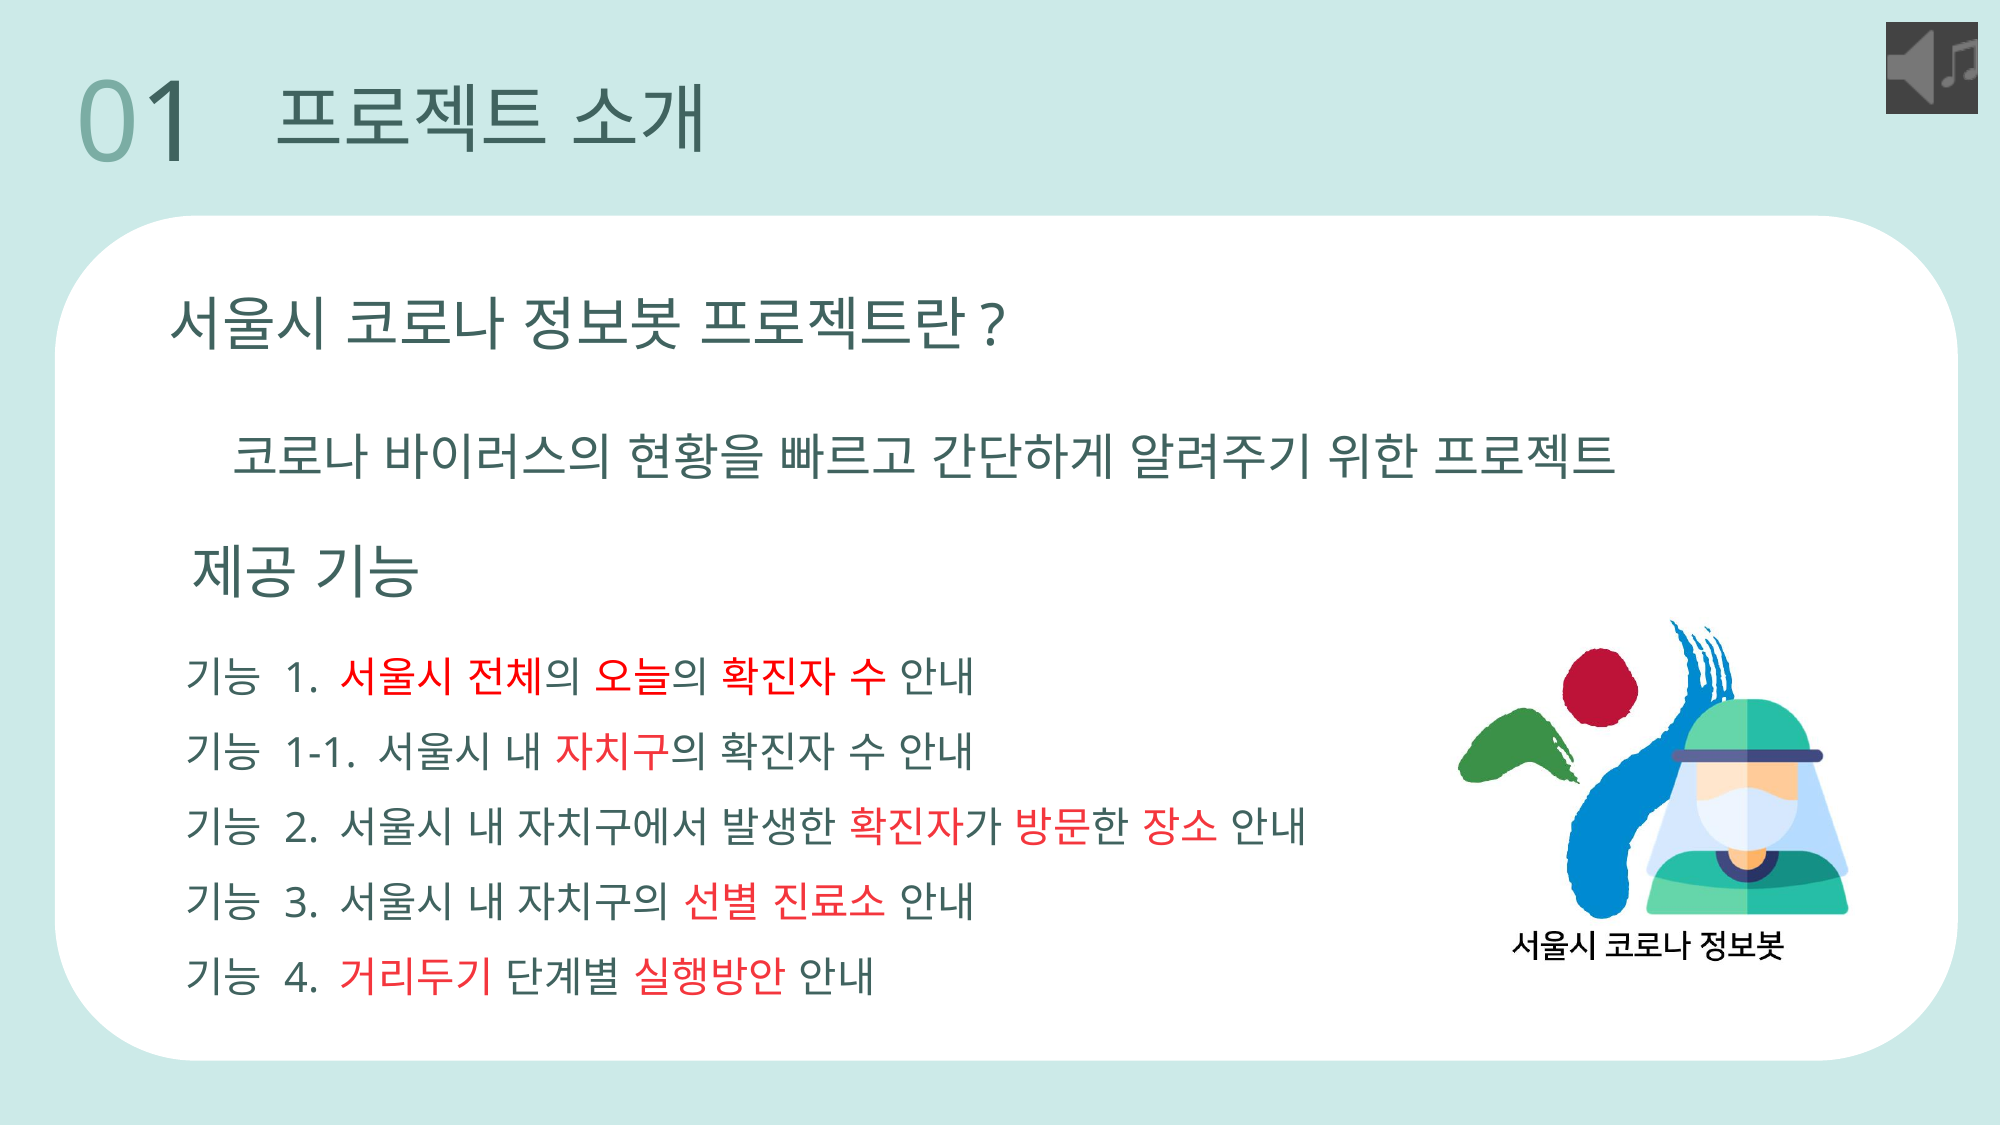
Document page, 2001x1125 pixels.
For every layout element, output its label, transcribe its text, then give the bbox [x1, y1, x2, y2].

text_box 프로젝트 소개 [259, 64, 724, 170]
picture [1441, 617, 1855, 968]
text_box [53, 214, 1959, 1062]
text_box 제공 기능 [176, 528, 436, 613]
picture [1885, 20, 1979, 115]
text_box 서울시 코로나 정보봇 프로젝트란? [154, 279, 1021, 365]
text_box 01 [60, 41, 219, 192]
text_box 코로나 바이러스의 현황을 빠르고 간단하게 알려주기 위한 프로젝트 [217, 387, 1715, 493]
text_box 기능 1. 서울시 전체의 오늘의 확진자 수 안내 기능 1-1. 서울시 내 자치구의 확진자 수 안내 기능 2. 서울시 내 자치구에서 발생한 확진자가 방문한 장소 안내 기능 3. 서울시 내 자치구의 선별 진료소 안내 기능 4. 거리두기 단계별 실행방안 안내 [170, 617, 1323, 1008]
